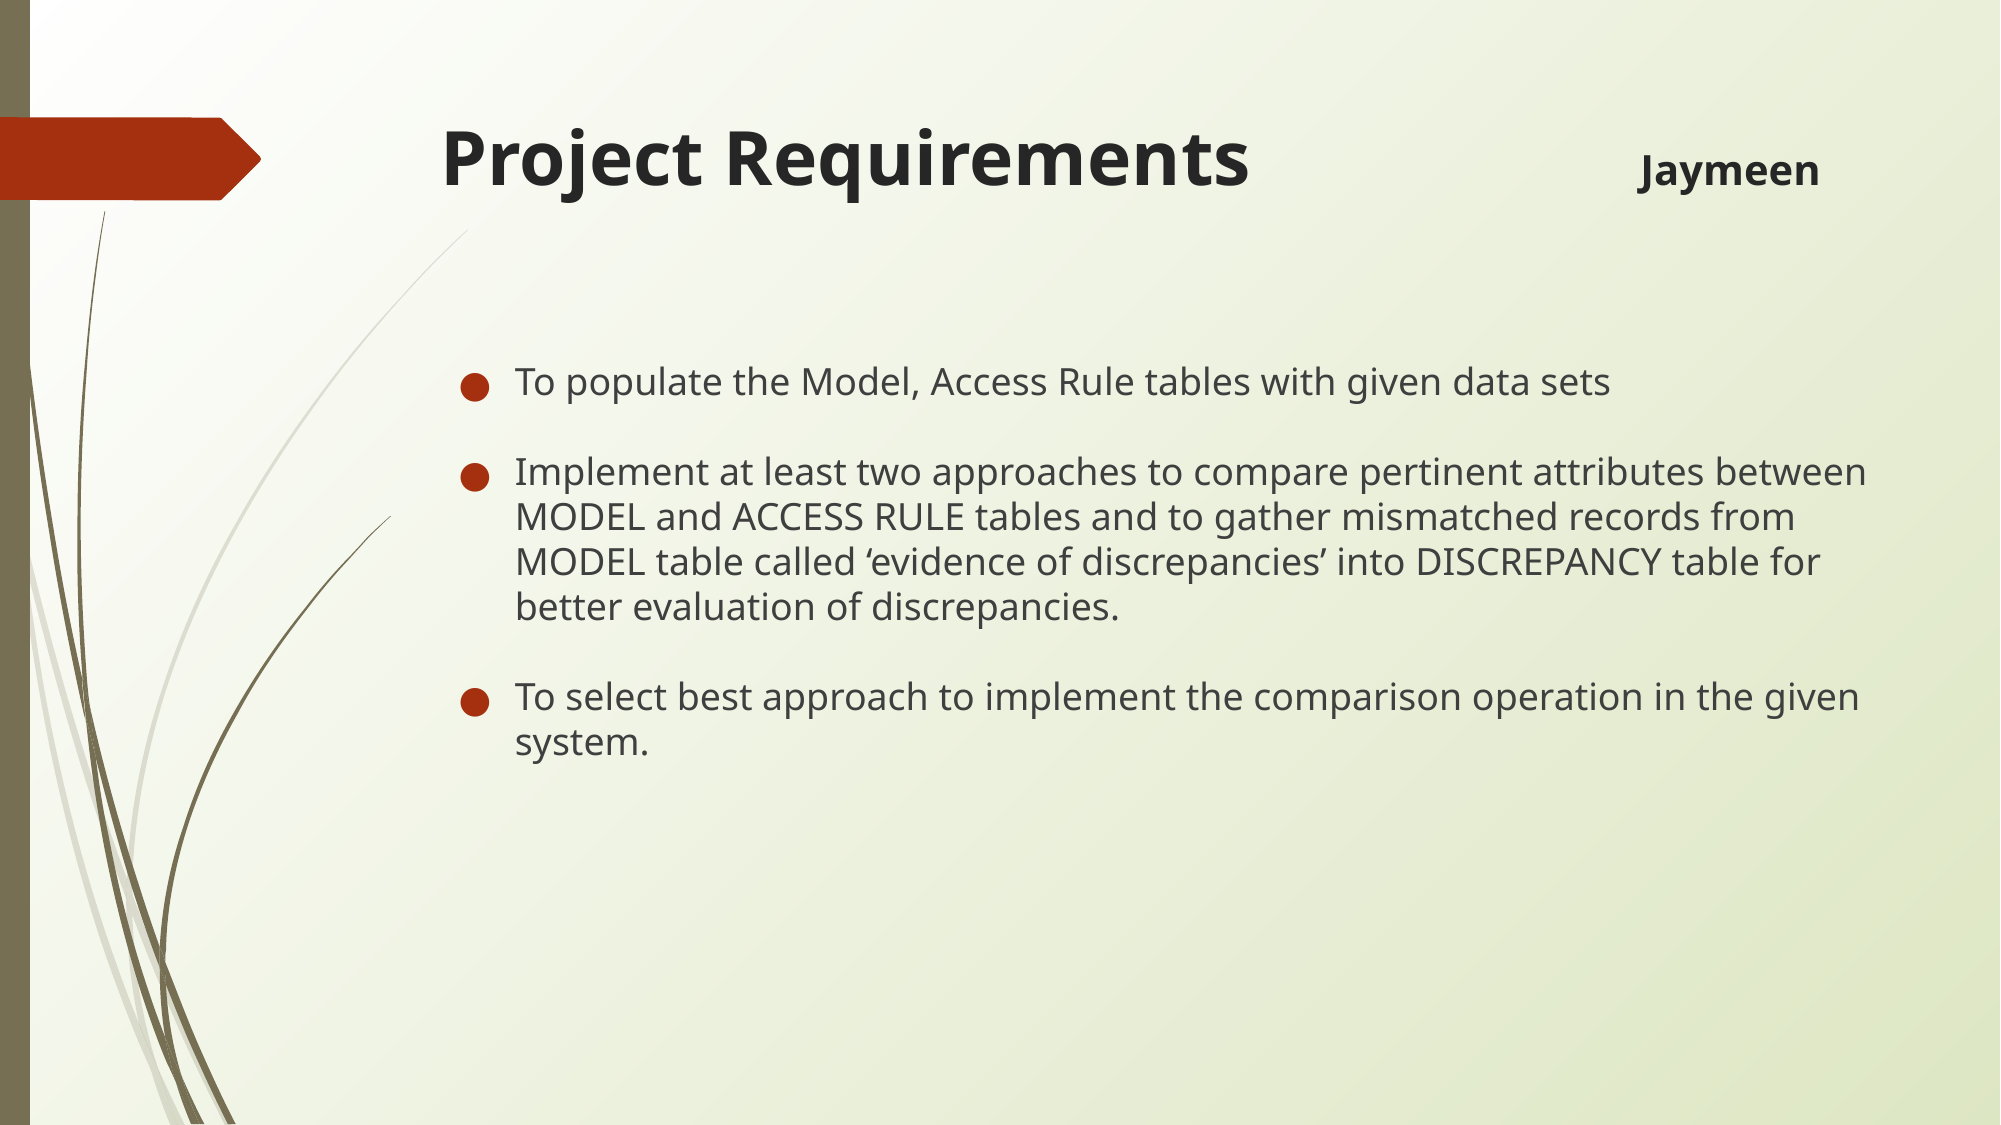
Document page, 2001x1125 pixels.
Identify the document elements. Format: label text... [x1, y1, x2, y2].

list To populate the Model, Access Rule tables with given data sets Implement at least two approaches to compare pertinent attributes between MODEL and ACCESS RULE tables and to gather mismatched records from MODEL table called ‘evidence of discrepancies’ into DISCREPANCY table for better evaluation of discrepancies. To select best approach to implement the comparison operation in the given system. [424, 350, 1888, 1027]
title Project Requirements Jaymeen [425, 102, 1888, 225]
